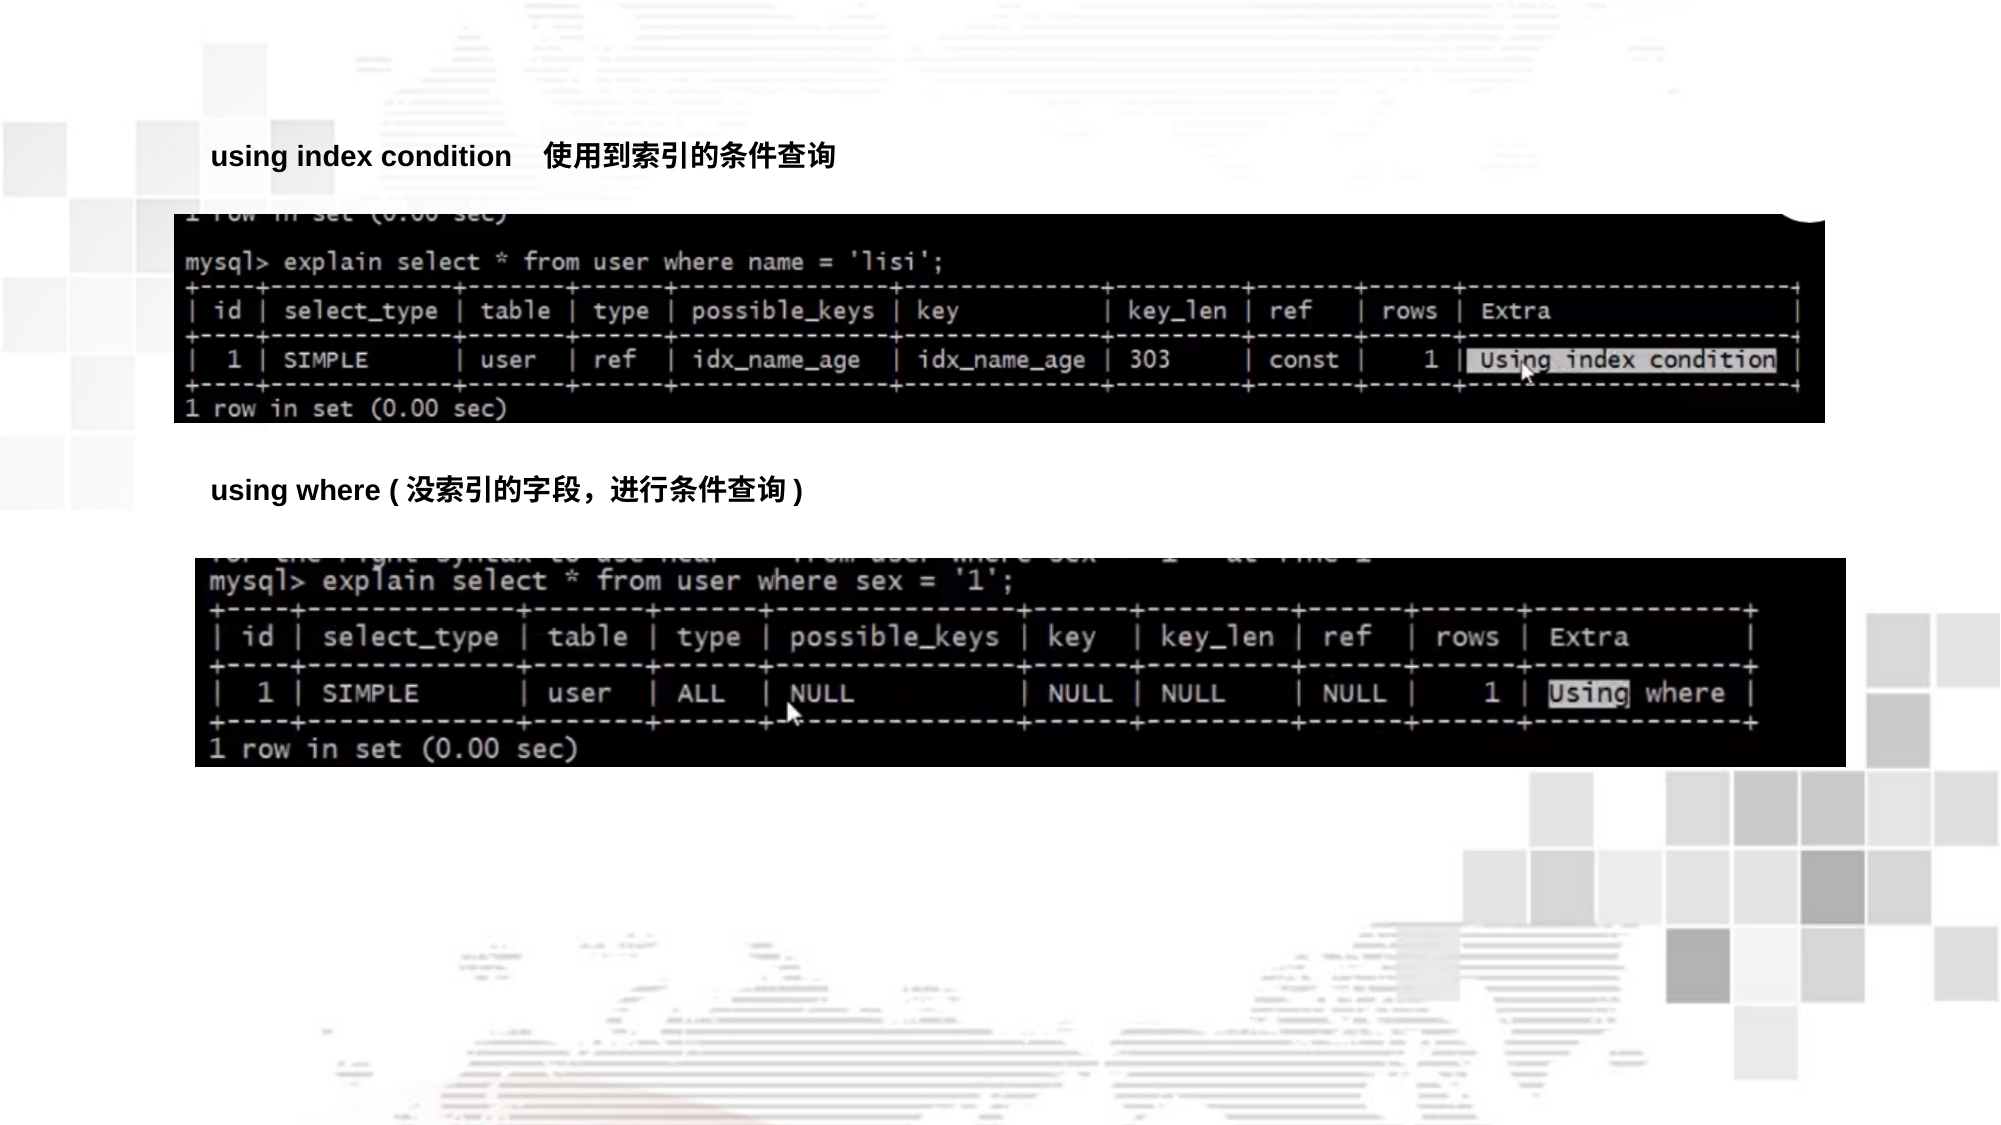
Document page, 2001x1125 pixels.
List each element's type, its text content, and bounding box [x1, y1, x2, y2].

picture [0, 0, 2000, 1125]
text_box using where (没索引的字段，进行条件查询) [195, 452, 915, 514]
text_box using index condition 使用到索引的条件查询 [195, 119, 1182, 180]
